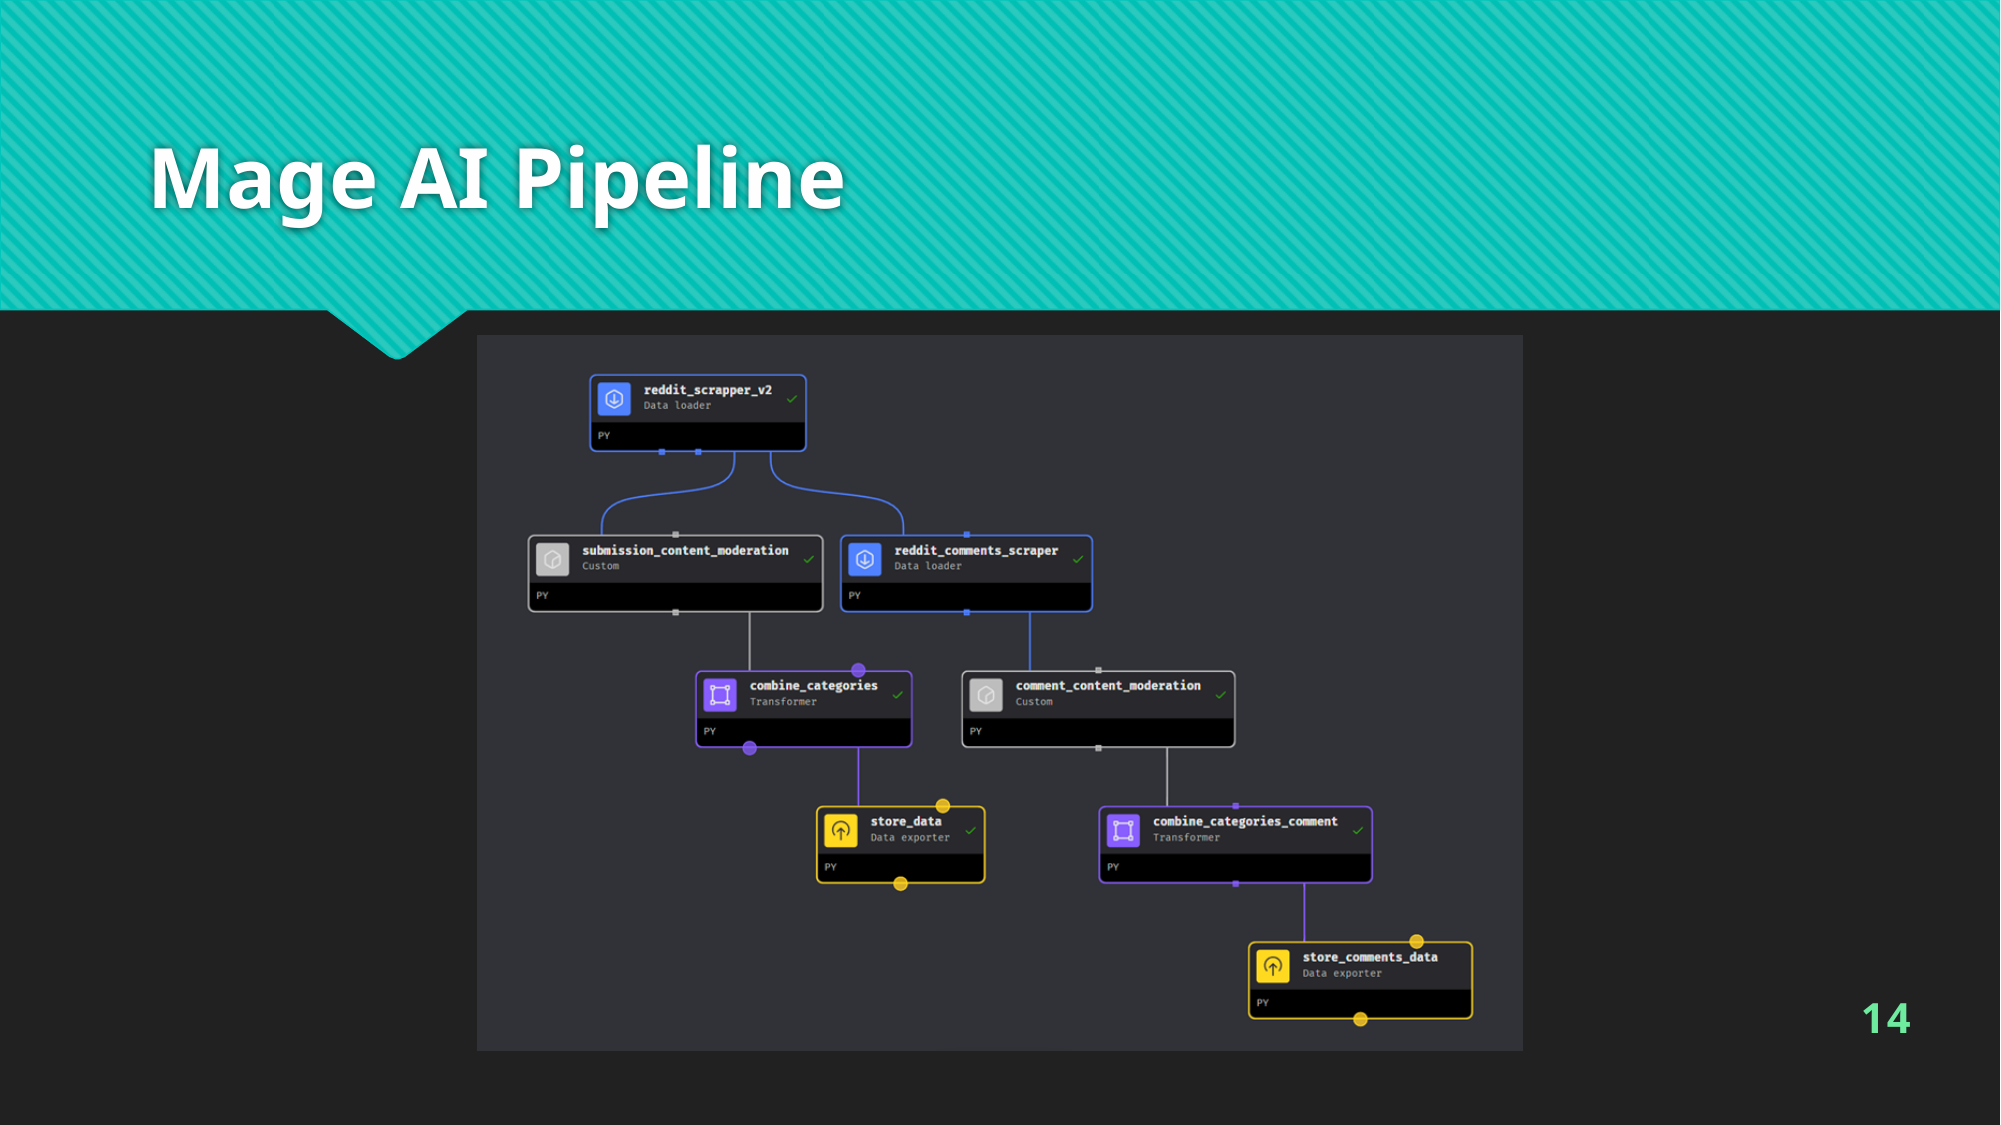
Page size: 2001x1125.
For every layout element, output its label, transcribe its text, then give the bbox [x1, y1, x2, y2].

picture [476, 335, 1524, 1052]
title Mage AI Pipeline [132, 73, 1868, 233]
slide_number 14 [1751, 970, 1926, 1051]
